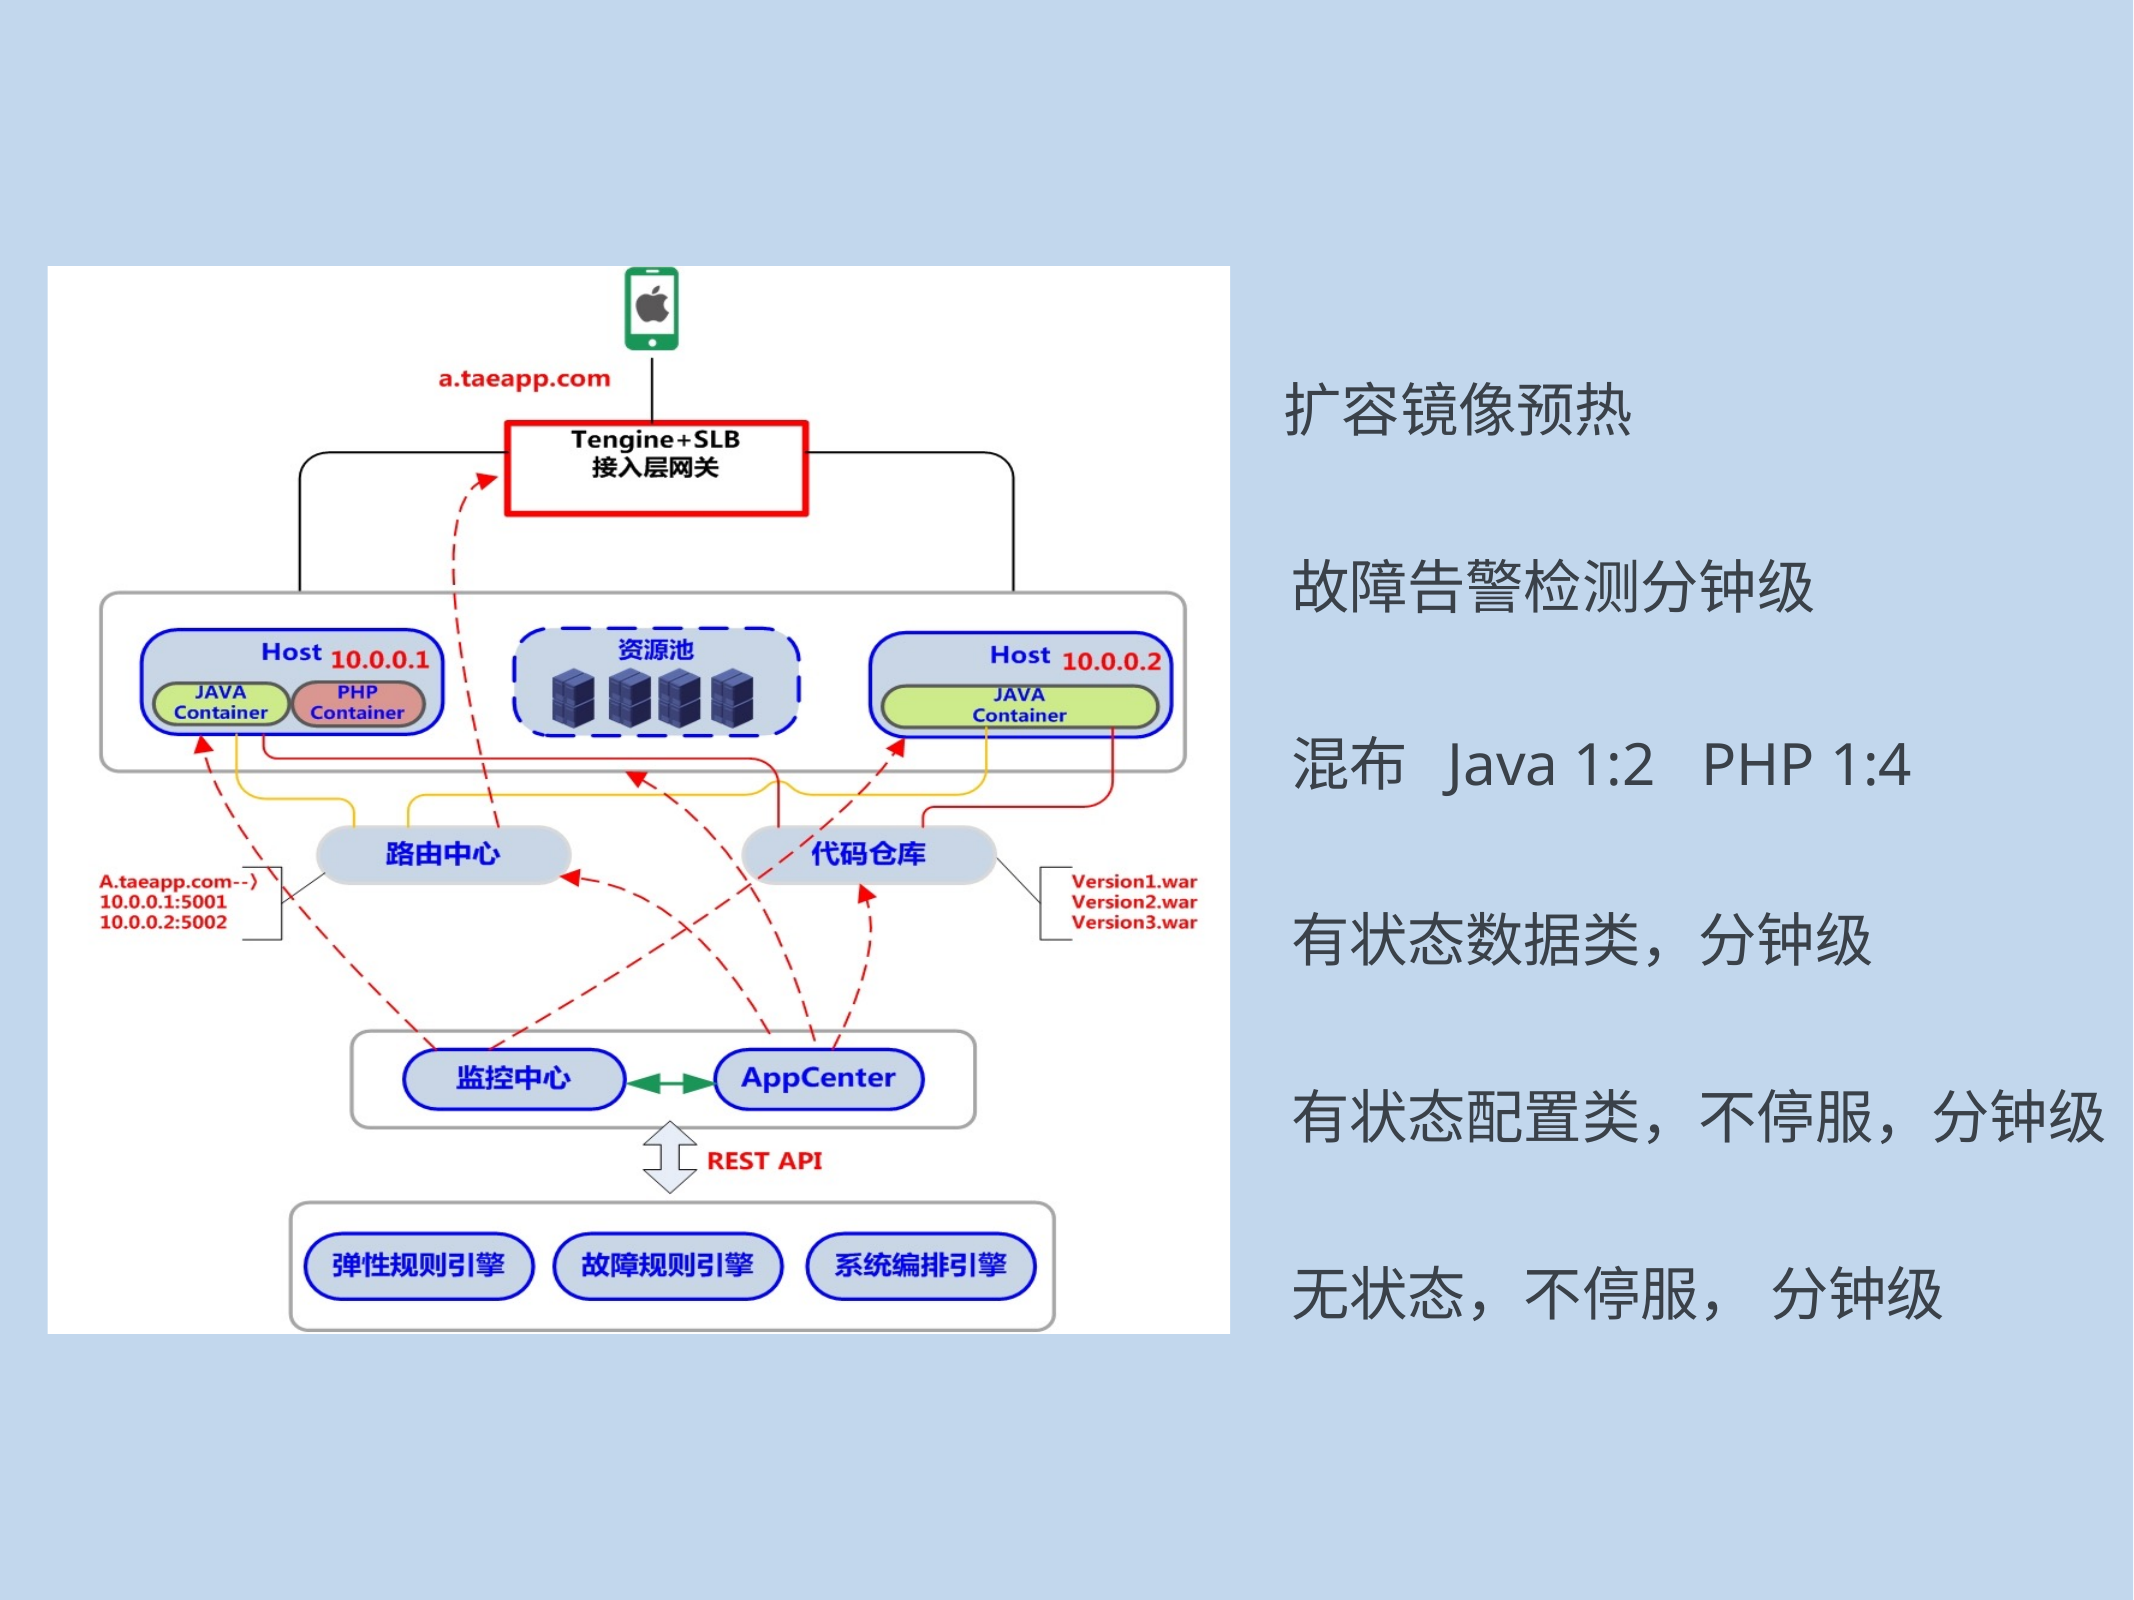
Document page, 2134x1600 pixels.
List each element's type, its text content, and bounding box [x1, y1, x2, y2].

text_box 混布 Java 1:2 PHP 1:4 [1282, 718, 2134, 805]
text_box 有状态配置类，不停服，分钟级 [1282, 1071, 2134, 1159]
text_box 无状态，不停服， 分钟级 [1282, 1248, 2114, 1336]
text_box 扩容镜像预热 [1239, 364, 2134, 452]
text_box 故障告警检测分钟级 [1282, 541, 2134, 629]
text_box 有状态数据类，分钟级 [1282, 894, 2134, 982]
text_box [0, 0, 2134, 1600]
picture [47, 266, 1231, 1334]
